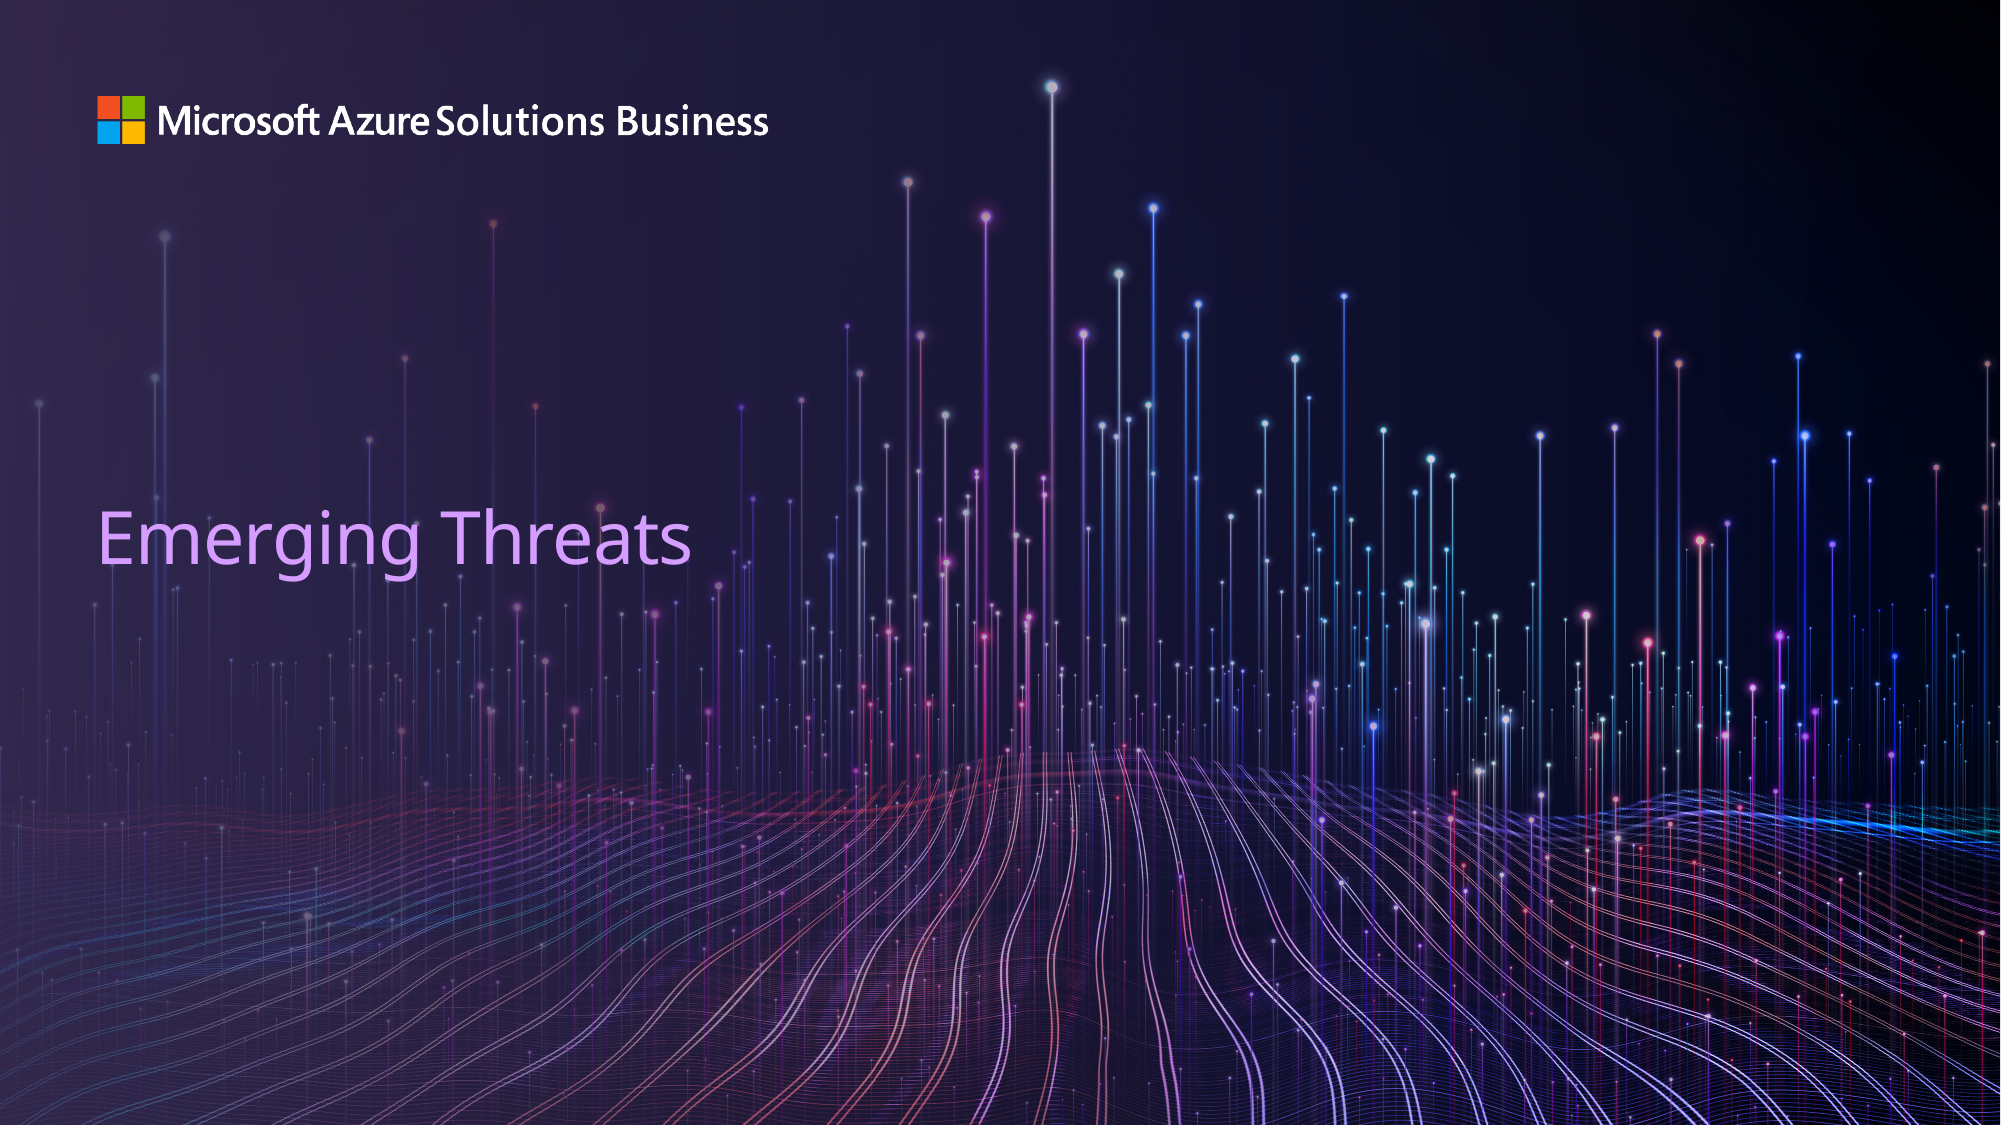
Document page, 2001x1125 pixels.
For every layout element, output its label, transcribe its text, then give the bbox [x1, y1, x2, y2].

title Emerging Threats [95, 490, 930, 580]
picture [1266, 0, 2001, 1125]
picture [89, 91, 776, 148]
